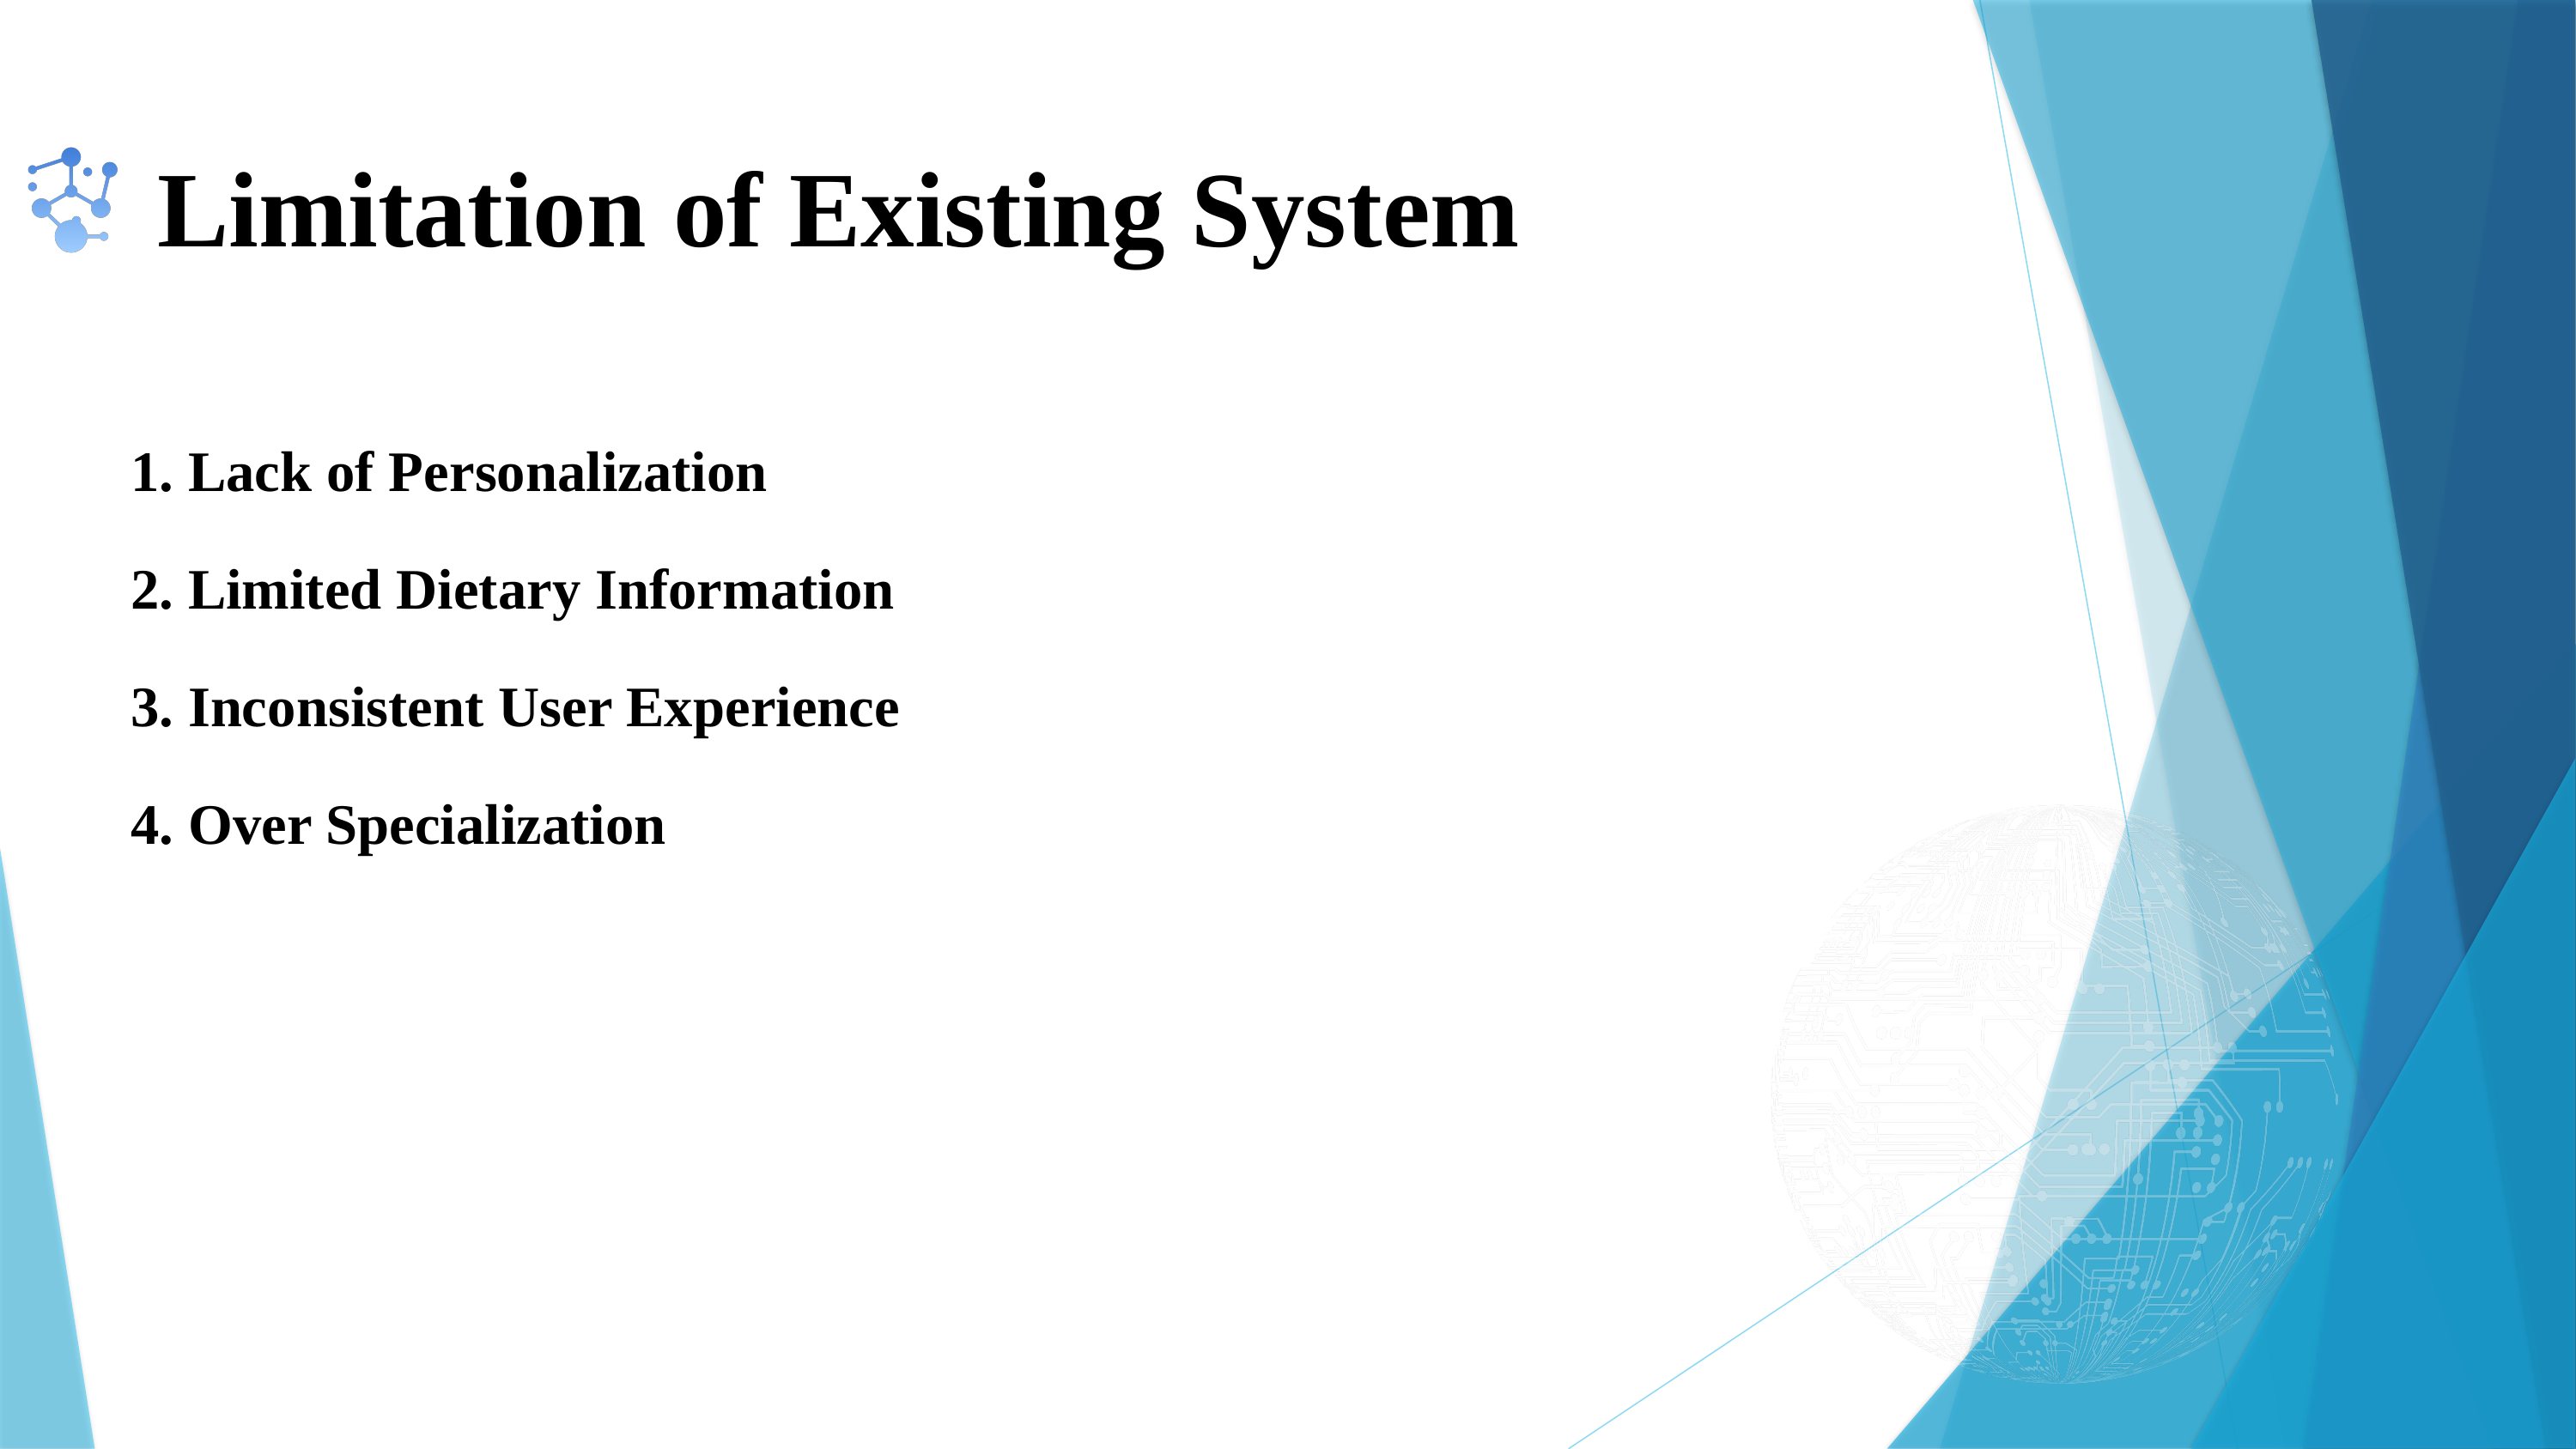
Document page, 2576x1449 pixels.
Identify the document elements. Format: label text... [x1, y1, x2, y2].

text_box [1771, 804, 2339, 1385]
text_box Limitation of Existing System 1. Lack of Personalization 2. Limited Dietary Information 3. Inconsistent User Experience 4. Over Specialization [118, 144, 1889, 862]
text_box [27, 146, 118, 255]
